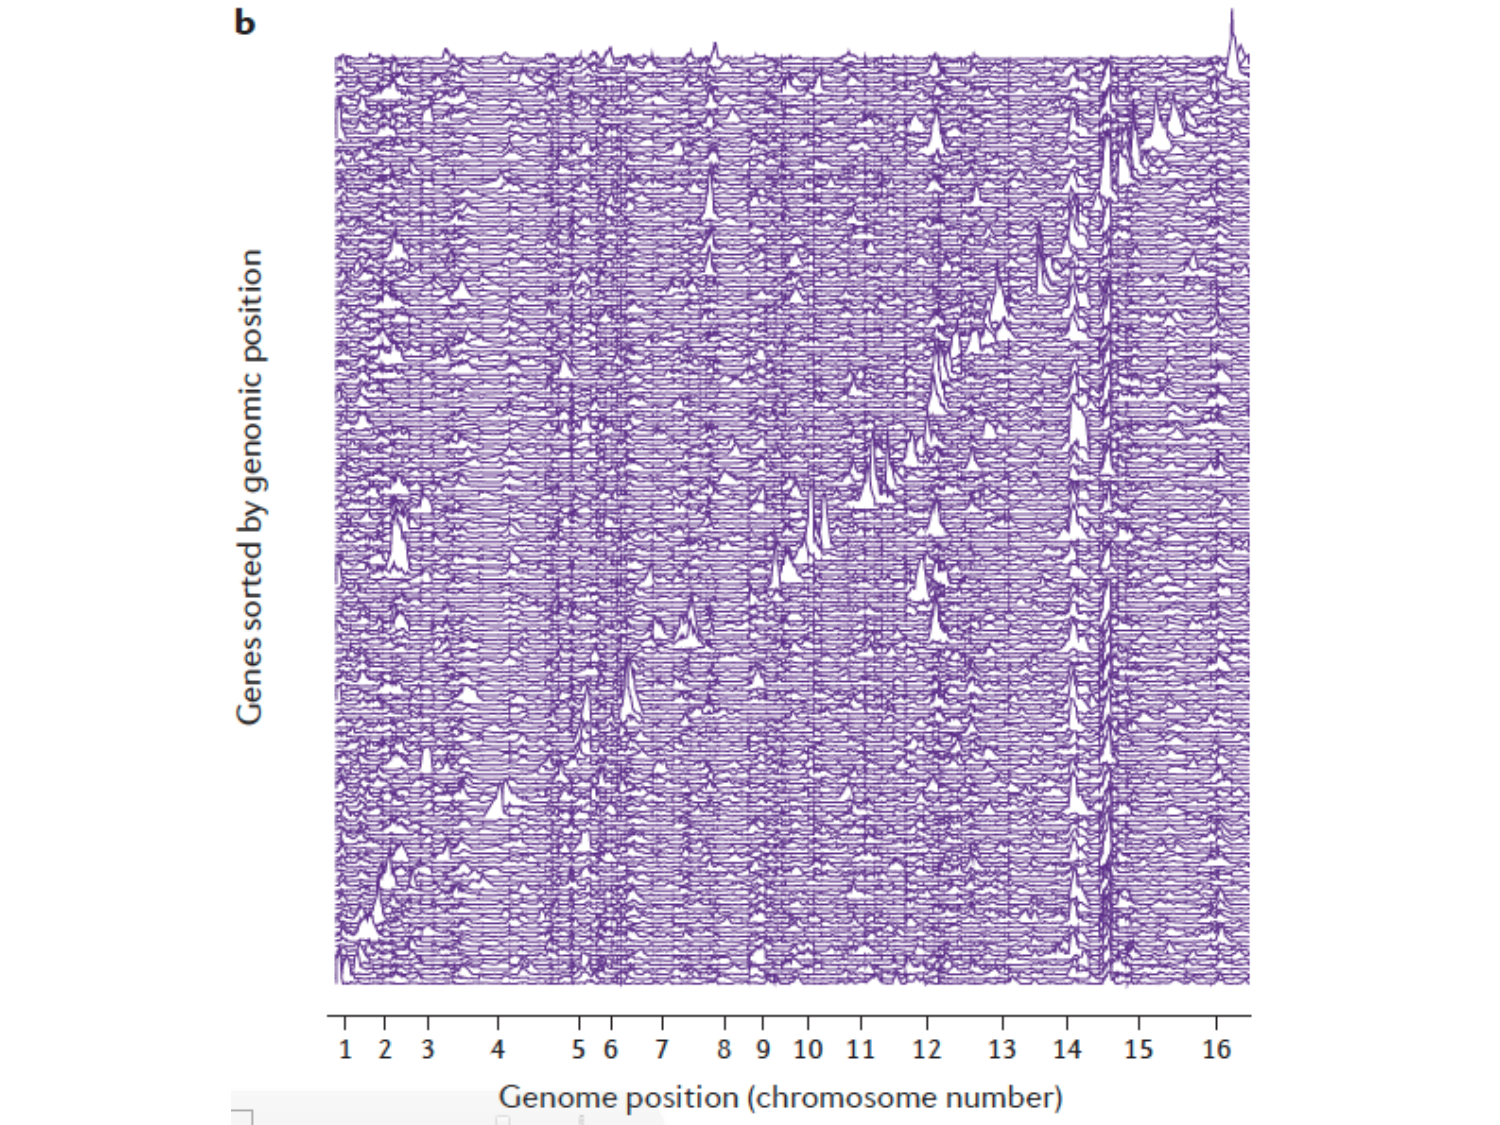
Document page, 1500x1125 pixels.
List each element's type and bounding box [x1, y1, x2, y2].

list [0, 0, 1500, 1125]
